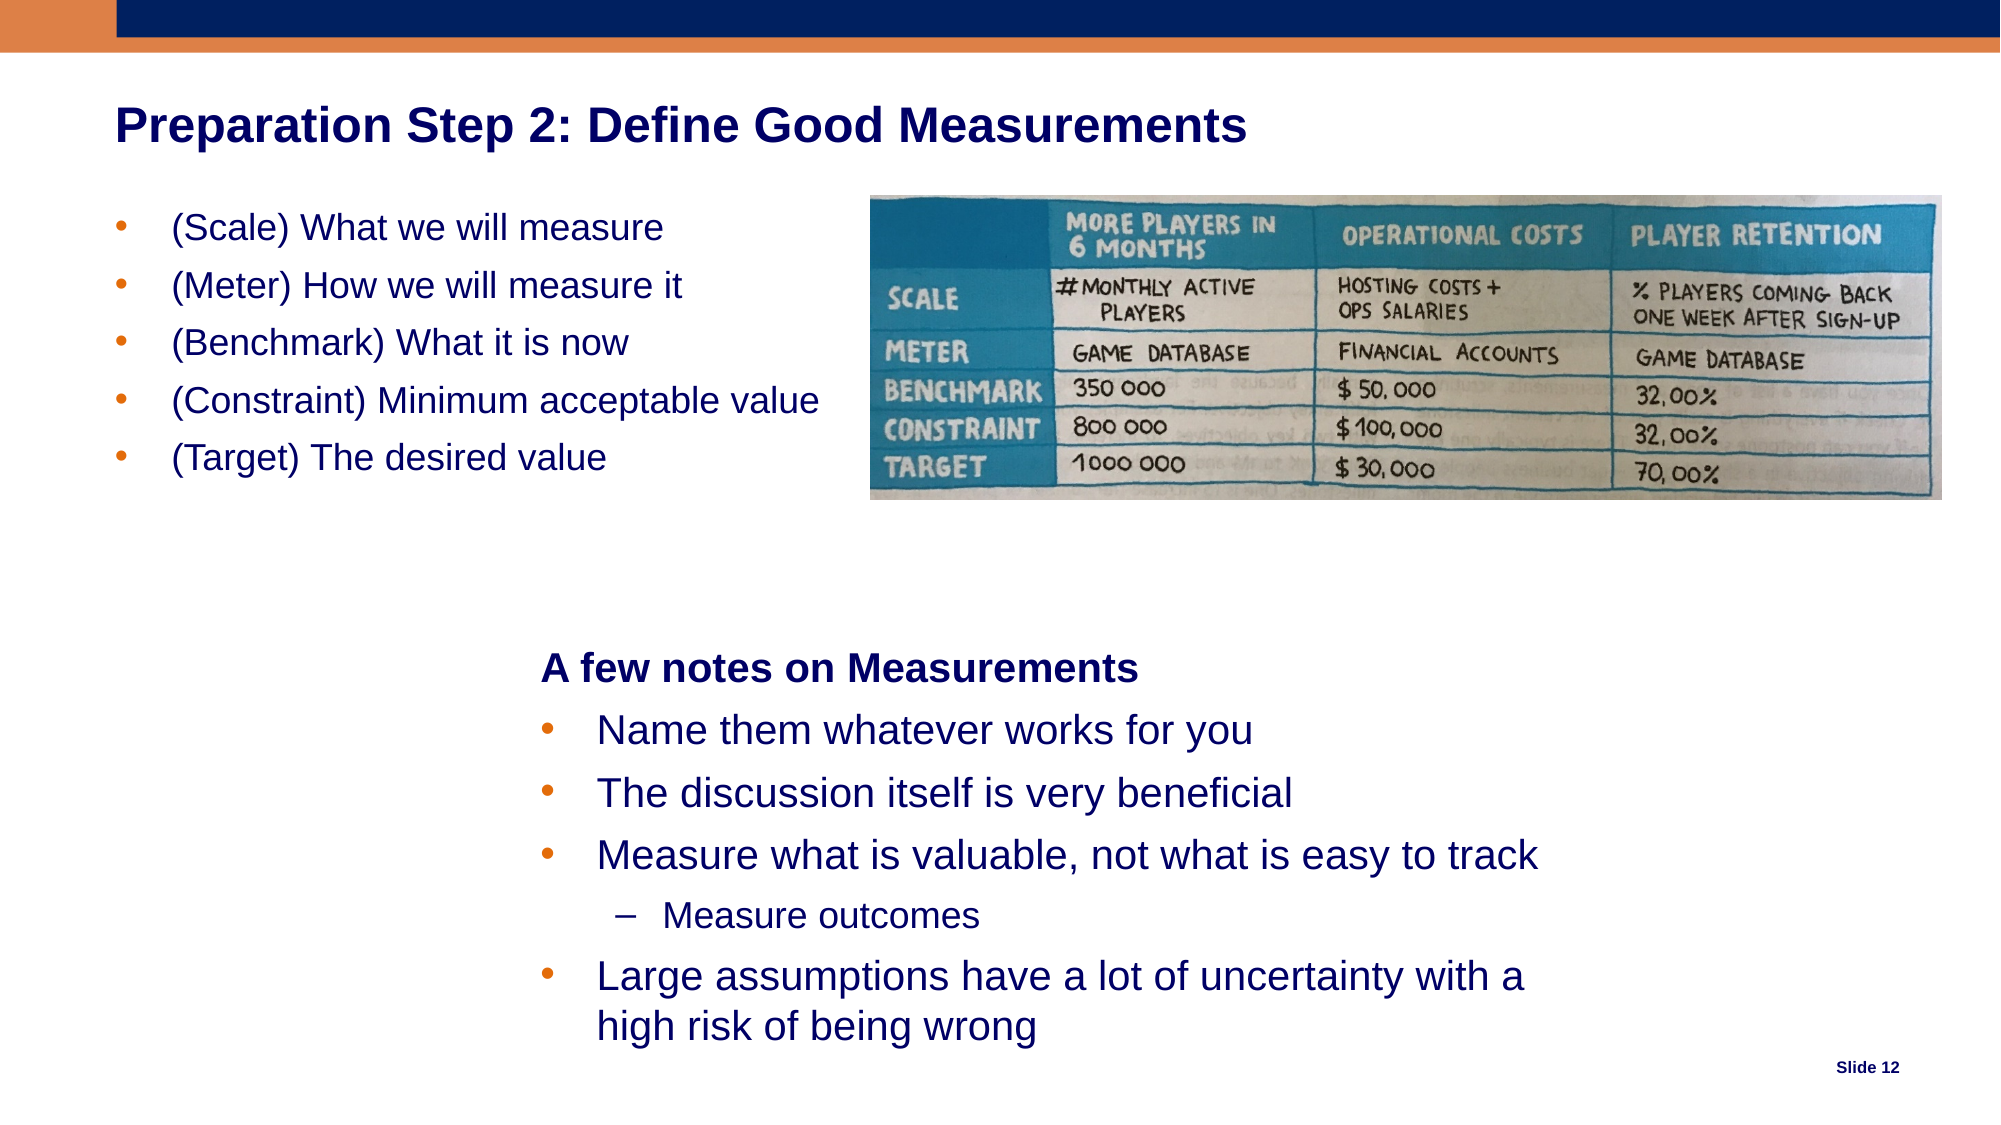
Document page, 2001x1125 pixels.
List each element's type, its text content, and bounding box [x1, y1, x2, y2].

text_box A few notes on Measurements Name them whatever works for you The discussion itself is very beneficial Measure what is valuable, not what is easy to track Measure outcomes Large assumptions have a lot of uncertainty with a high risk of being wrong [525, 633, 1621, 1019]
list (Scale) What we will measure (Meter) How we will measure it (Benchmark) What it is now (Constraint) Minimum acceptable value (Target) The desired value [99, 195, 853, 533]
picture [870, 195, 1942, 501]
title Preparation Step 2: Define Good Measurements [99, 52, 1900, 193]
